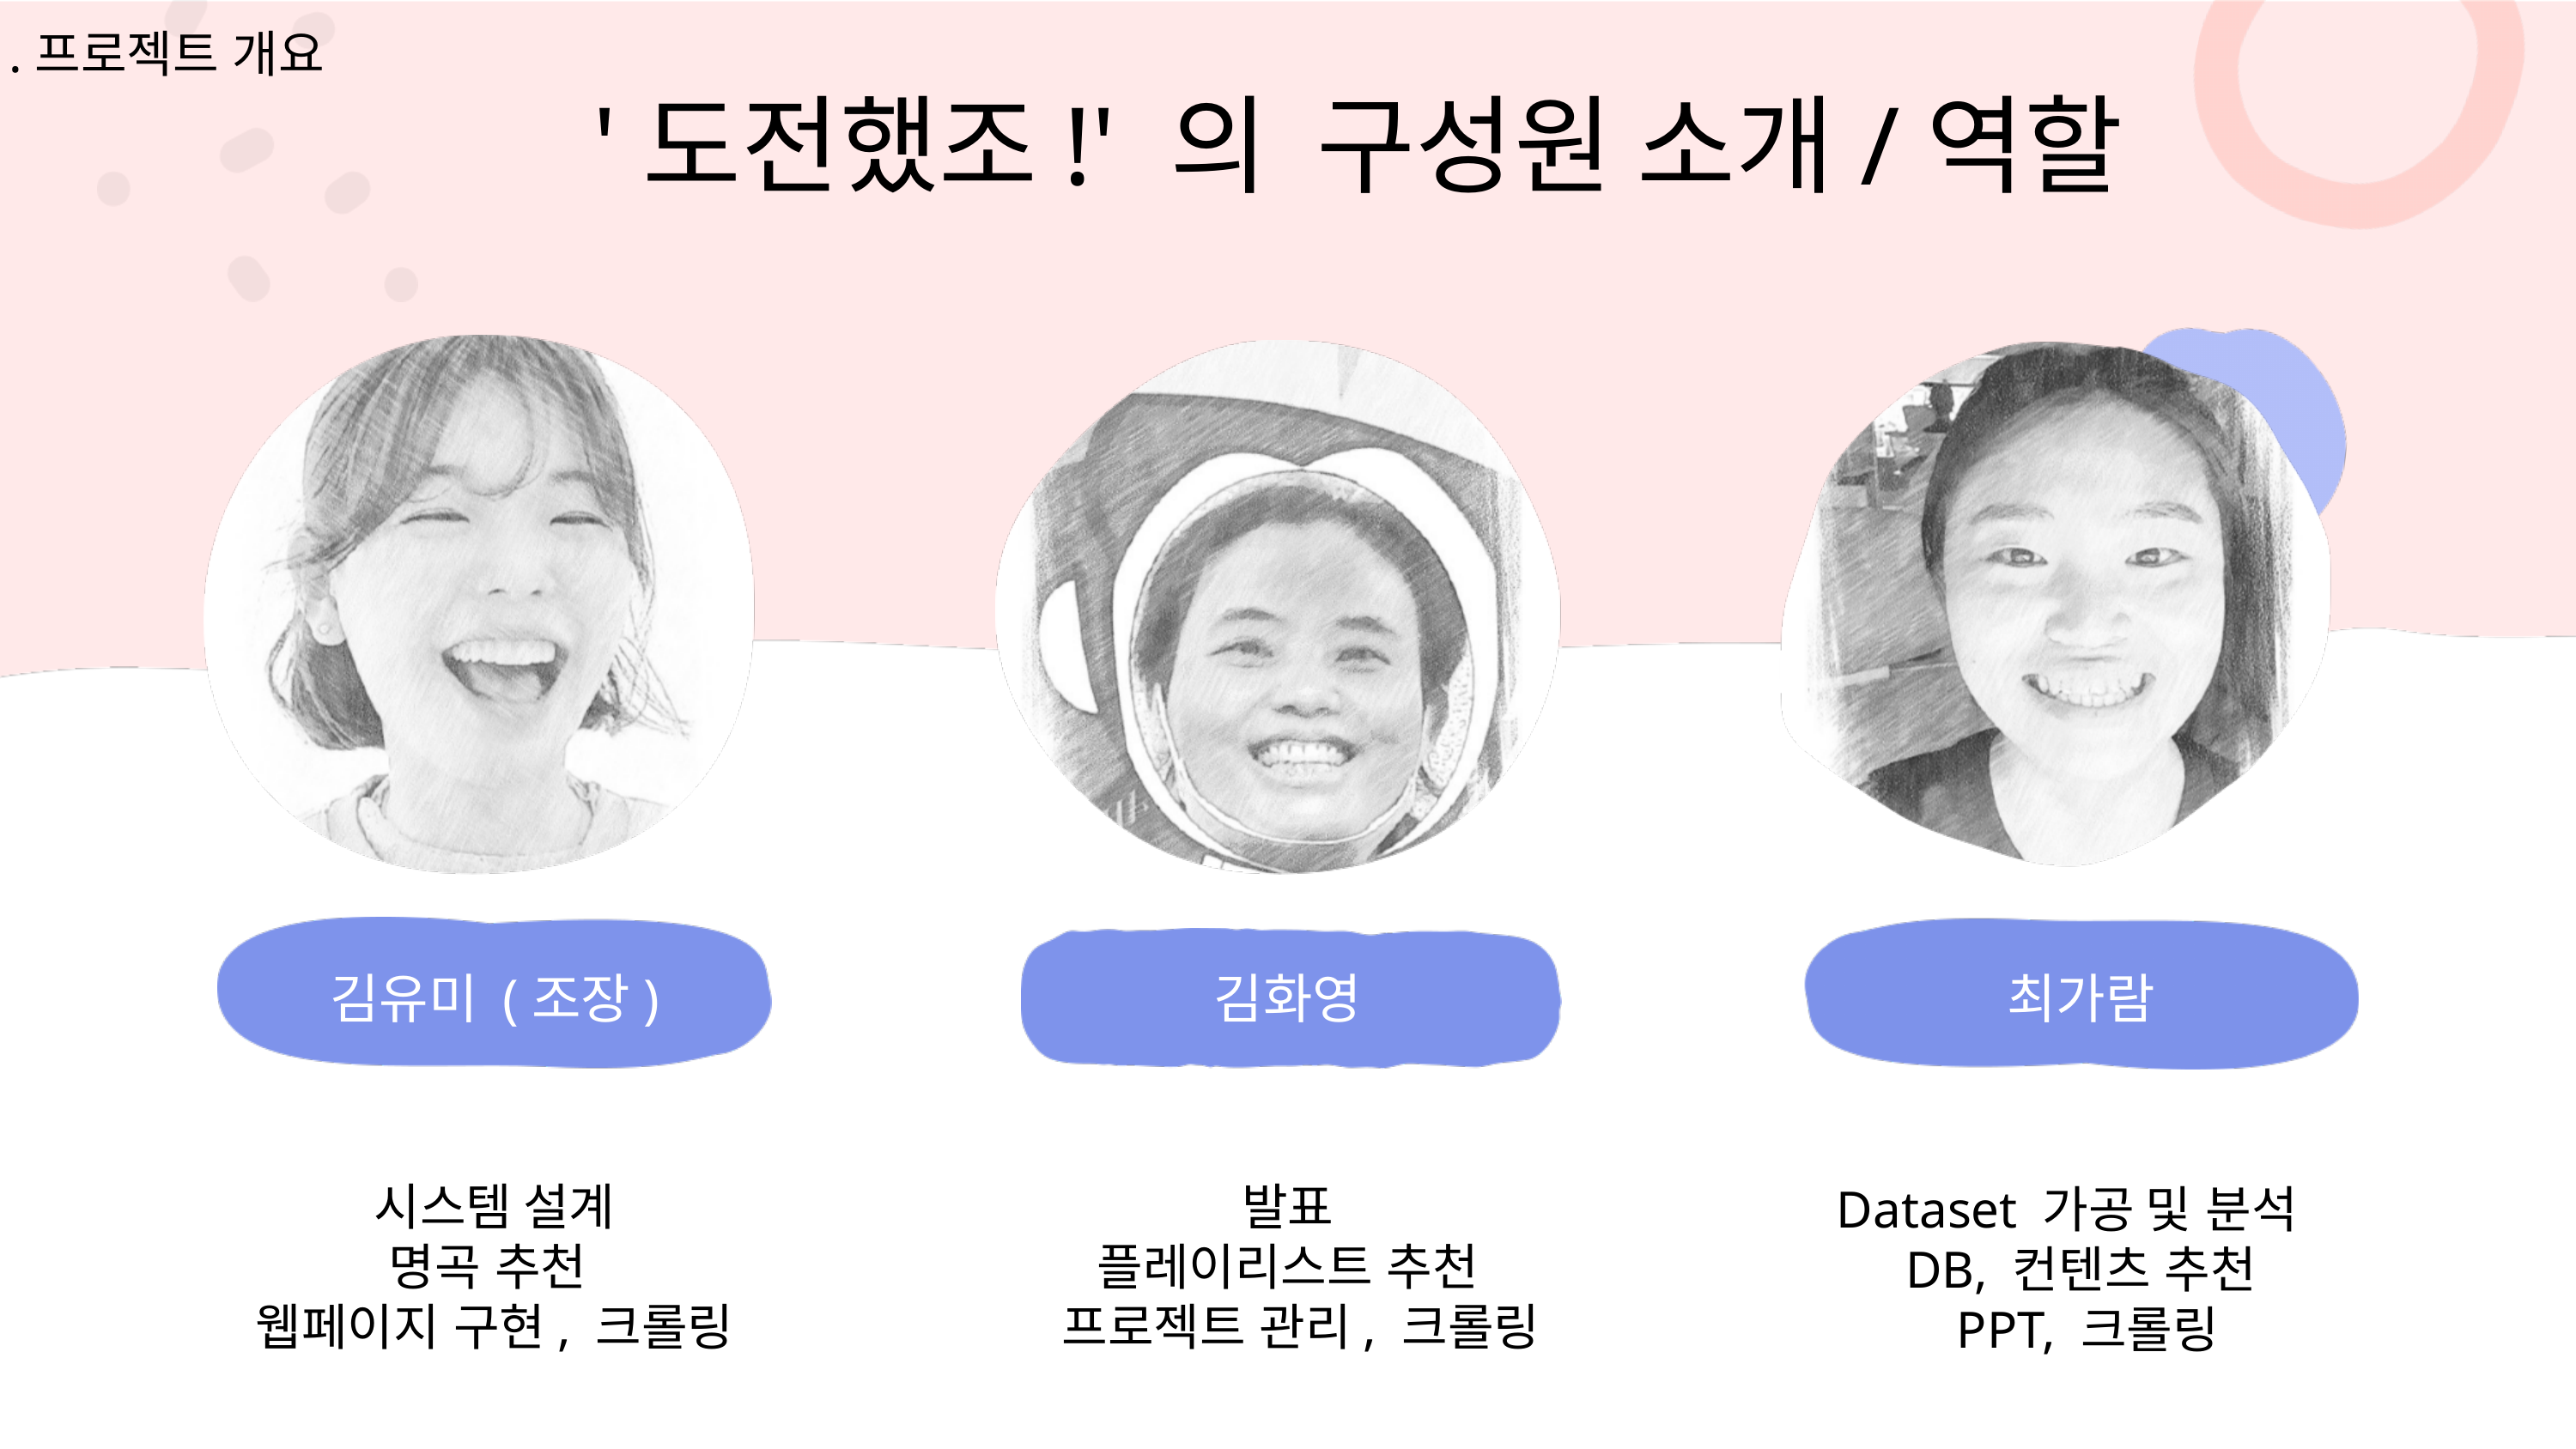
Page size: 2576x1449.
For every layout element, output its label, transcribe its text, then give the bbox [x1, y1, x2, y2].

text_box 시스템 설계 명곡 추천 웹페이지 구현, 크롤링 [42, 1169, 759, 1362]
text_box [2196, 0, 2520, 230]
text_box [1689, 917, 2473, 1070]
text_box Dataset 가공 및 분석 DB, 컨텐츠 추천 PPT, 크롤링 [1622, 1172, 2540, 1365]
text_box 발표 플레이리스트 추천 프로젝트 관리, 크롤링 [759, 1169, 1816, 1362]
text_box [2123, 331, 2352, 551]
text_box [0, 0, 2576, 679]
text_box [97, 0, 418, 302]
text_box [1777, 336, 2341, 875]
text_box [896, 927, 1680, 1070]
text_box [994, 340, 1562, 875]
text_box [102, 917, 887, 1070]
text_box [204, 335, 756, 875]
